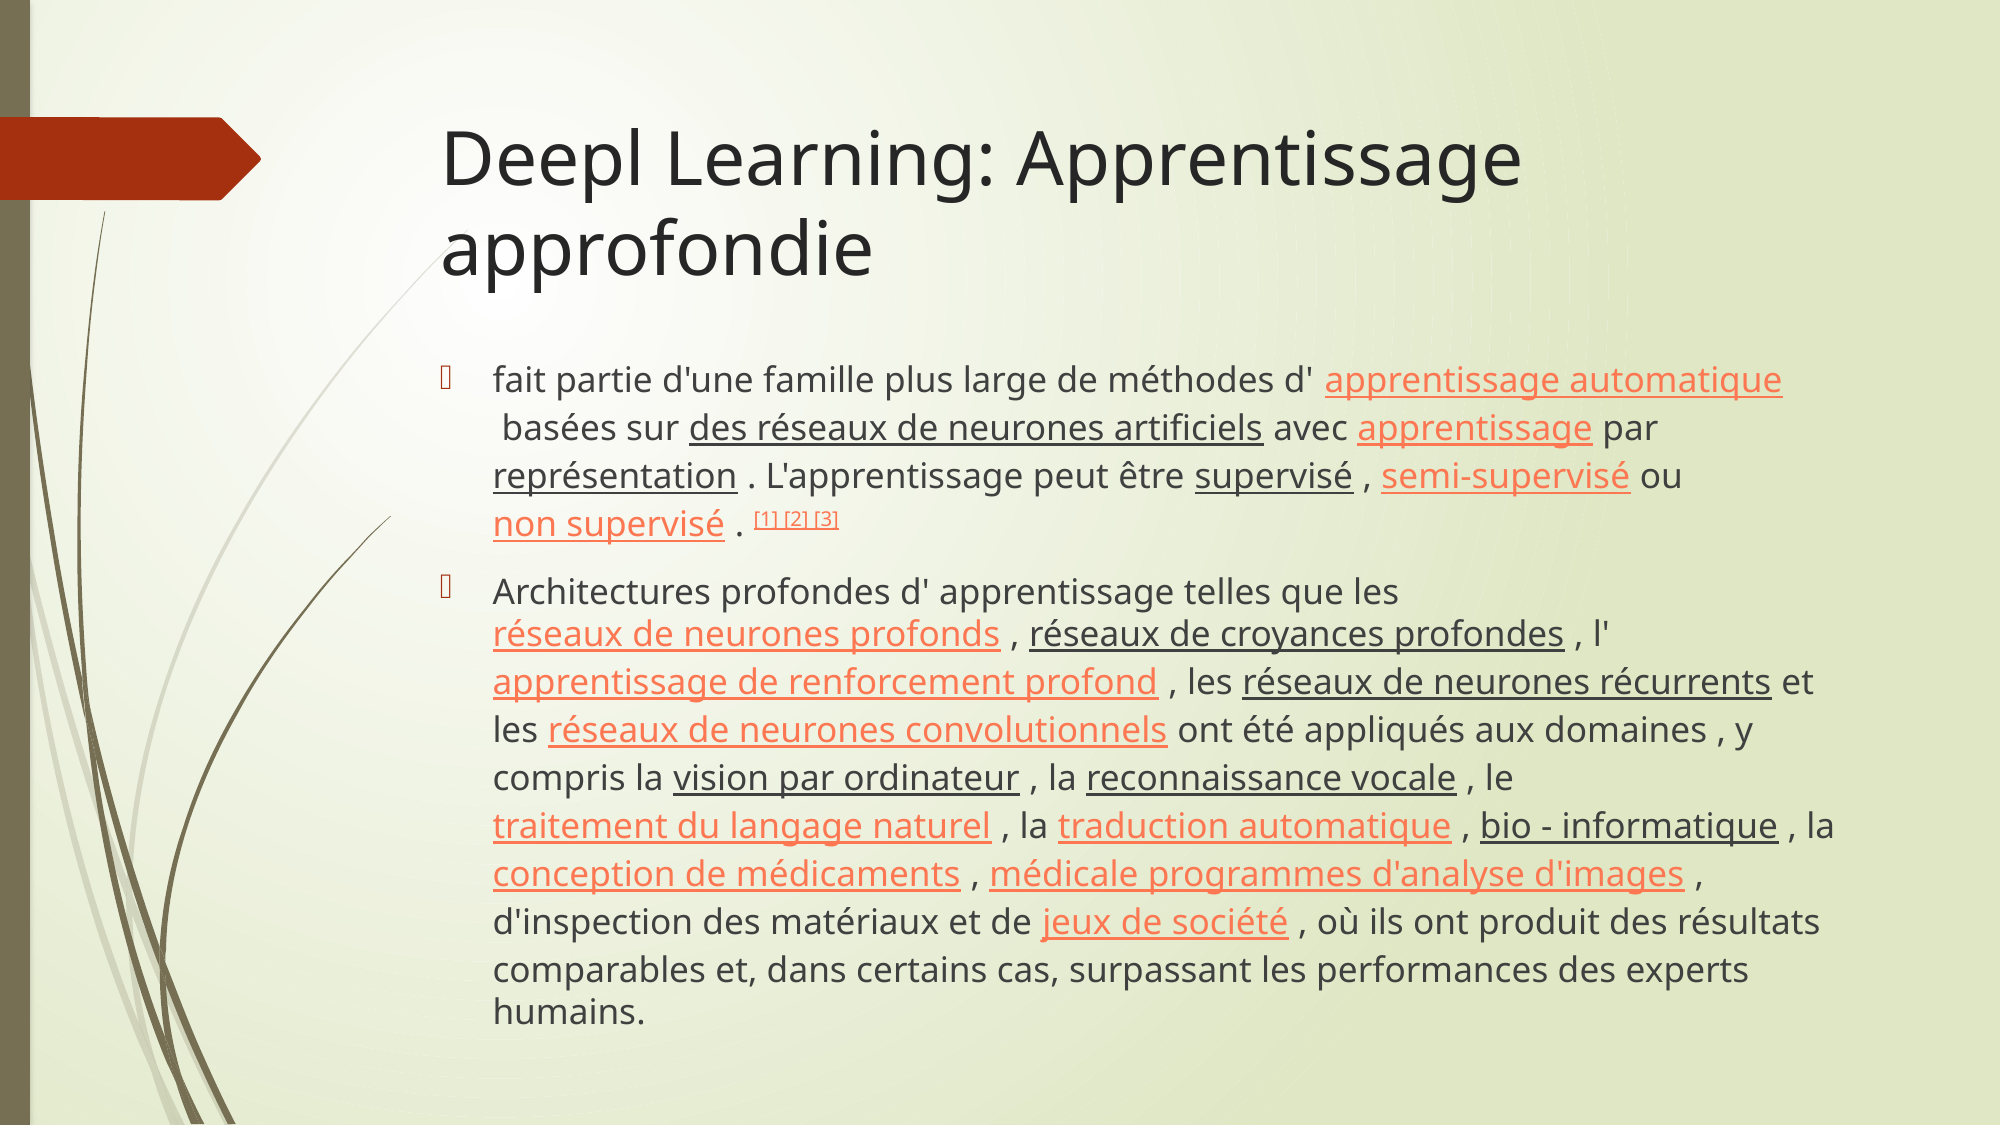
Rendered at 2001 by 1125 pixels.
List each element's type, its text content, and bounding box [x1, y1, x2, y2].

list fait partie d'une famille plus large de méthodes d' apprentissage automatique basées sur des réseaux de neurones artificiels avec apprentissage par représentation . L'apprentissage peut être supervisé , semi-supervisé ou non supervisé . [1] [2] [3] Architectures profondes d' apprentissage telles que les réseaux de neurones profonds , réseaux de croyances profondes , l' apprentissage de renforcement profond , les réseaux de neurones récurrents et les réseaux de neurones convolutionnels ont été appliqués aux domaines , y compris la vision par ordinateur , la reconnaissance vocale , le traitement du langage naturel , la traduction automatique , bio - informatique , la conception de médicaments , médicale programmes d'analyse d'images , d'inspection des matériaux et de jeux de société , où ils ont produit des résultats comparables et, dans certains cas, surpassant les performances des experts humains. [424, 350, 1888, 1045]
title Deepl Learning: Apprentissage approfondie [425, 102, 1888, 313]
